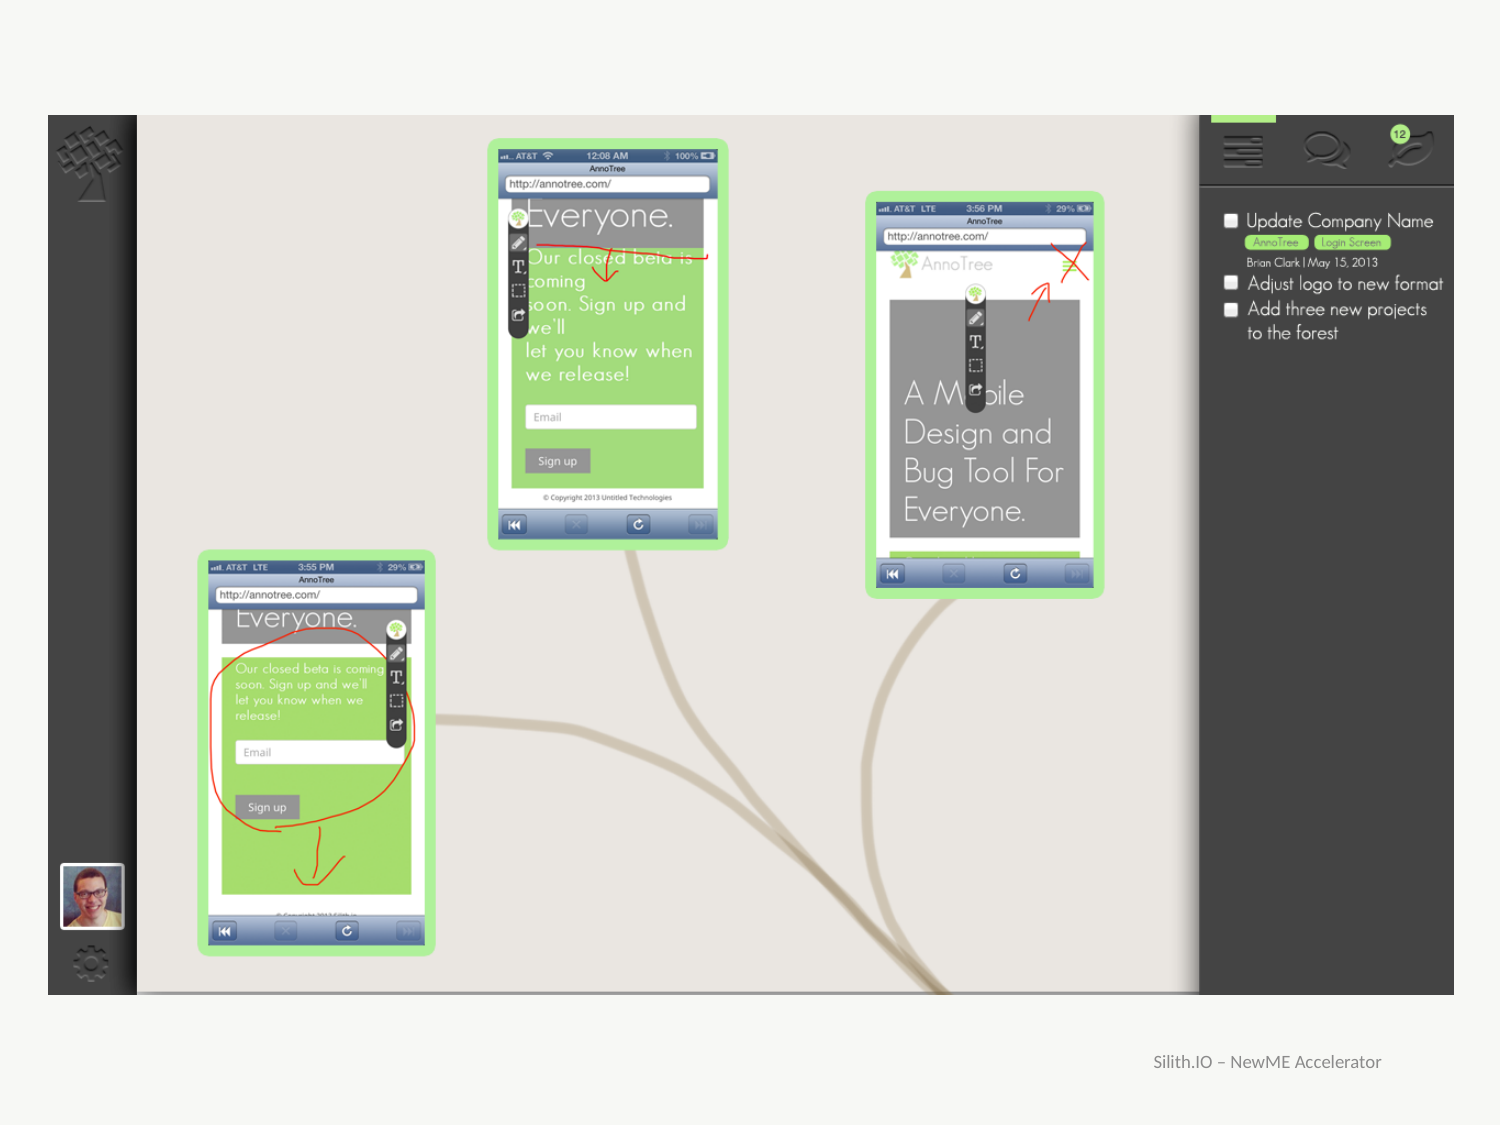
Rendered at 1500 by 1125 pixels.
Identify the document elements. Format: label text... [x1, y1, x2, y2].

slide_number Silith.IO – NewME Accelerator [1059, 1042, 1397, 1103]
picture [48, 115, 1454, 995]
